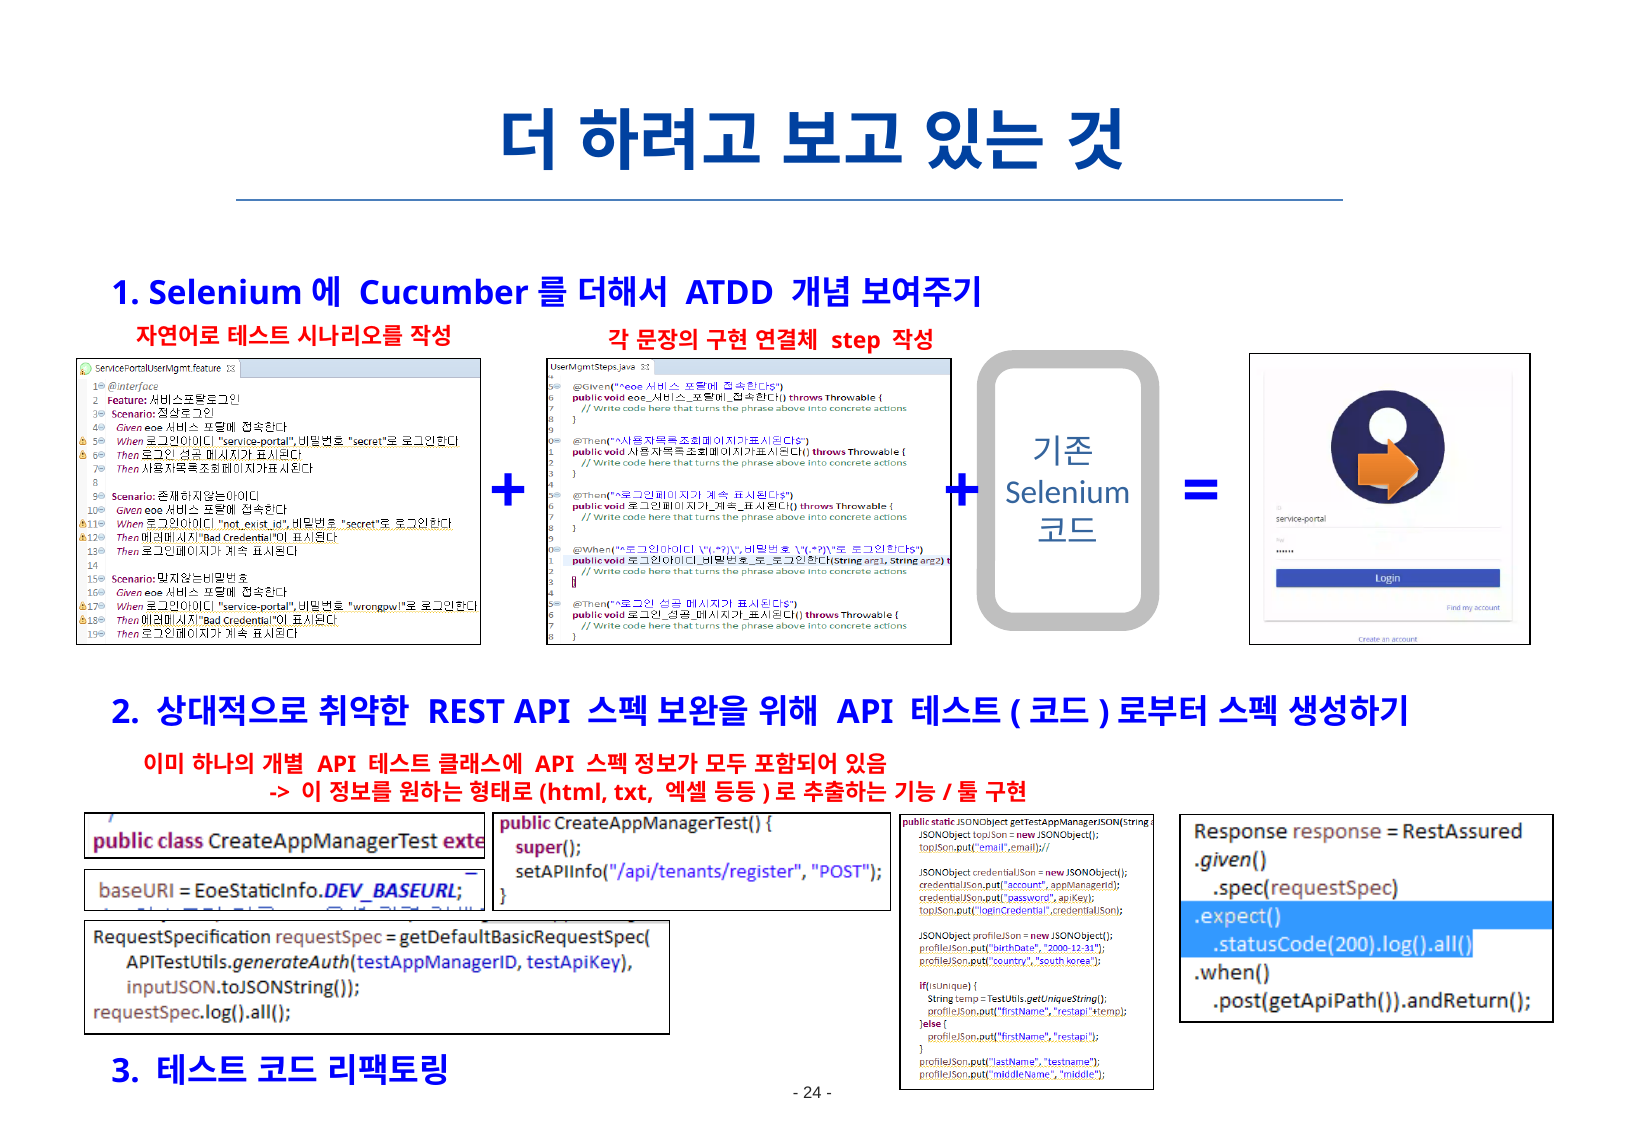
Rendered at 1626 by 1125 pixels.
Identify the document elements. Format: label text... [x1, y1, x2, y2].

picture [493, 813, 890, 910]
text_box + [955, 439, 997, 535]
picture [900, 814, 1153, 1089]
picture [1250, 353, 1530, 644]
picture [84, 869, 484, 910]
text_box 자연어로 테스트 시나리오를 작성 [121, 314, 475, 357]
picture [547, 359, 951, 644]
text_box 더 하려고 보고 있는 것 [0, 63, 1625, 222]
picture [84, 813, 484, 858]
picture [1180, 814, 1553, 1022]
text_box + [485, 439, 542, 535]
text_box 1. Selenium에 Cucumber를 더해서 ATDD 개념 보여주기 2. 상대적으로 취약한 REST API 스펙 보완을 위해 API 테스트(코드)로부터 스펙 생성하기 3. 테스트 코드 리팩토링 [96, 243, 1550, 316]
text_box = [1168, 439, 1237, 535]
text_box 이미 하나의 개별 API 테스트 클래스에 API 스펙 정보가 모두 포함되어 있음 -> 이 정보를 원하는 형태로(html, txt, 엑셀 등등)로 추출하는 기능/툴 구현 [128, 742, 1043, 813]
text_box 각 문장의 구현 연결체 step 작성 [594, 318, 951, 358]
picture [84, 921, 669, 1034]
text_box 기존 Selenium 코드 [985, 359, 1151, 622]
picture [76, 359, 480, 644]
